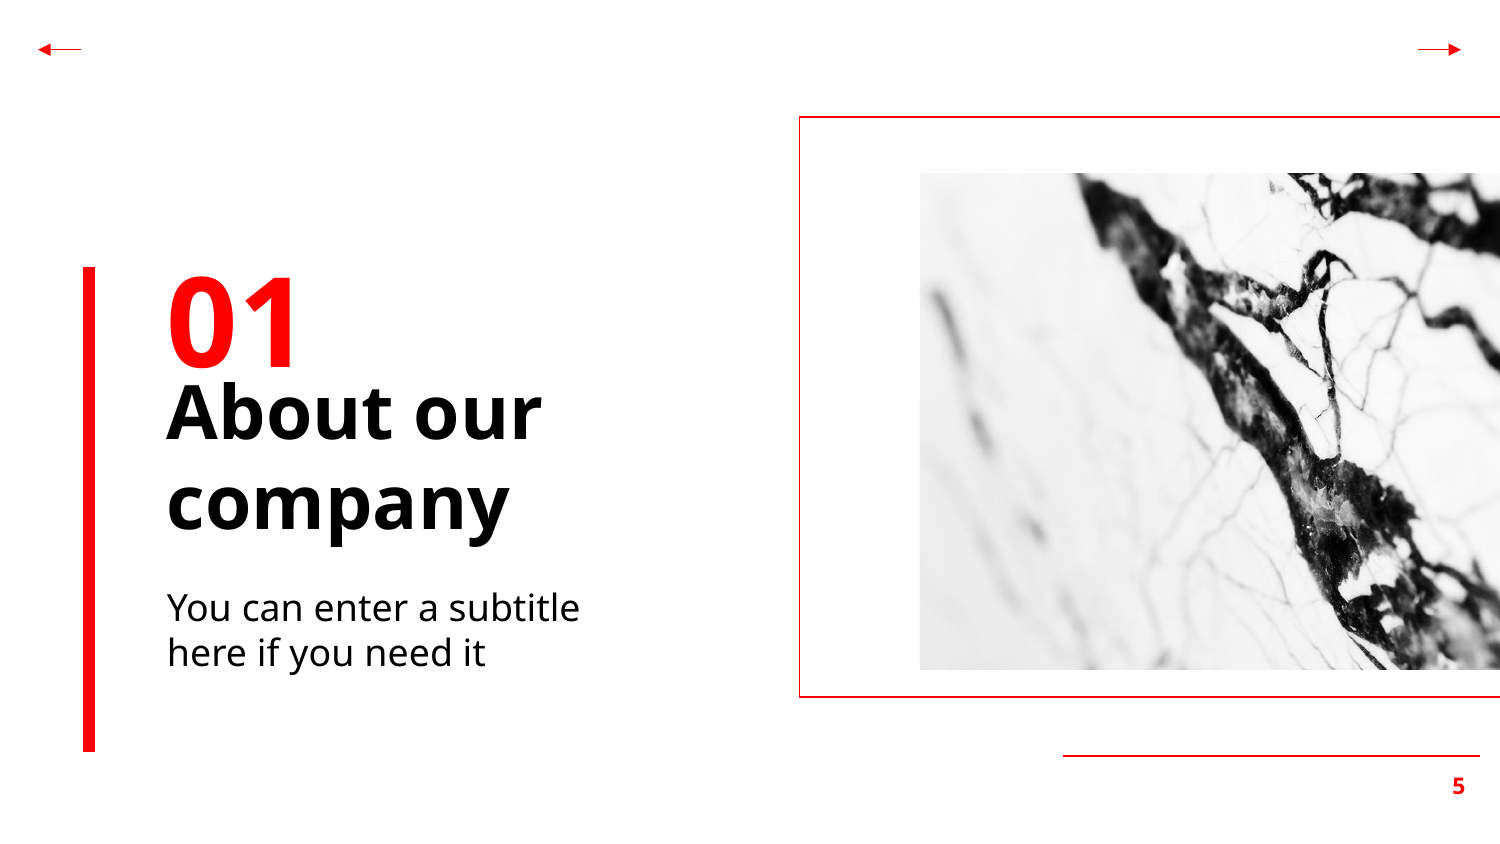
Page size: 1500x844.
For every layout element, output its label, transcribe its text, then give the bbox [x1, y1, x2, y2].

title About our company [151, 349, 673, 531]
title 01 [151, 269, 435, 349]
subtitle You can enter a subtitle here if you need it [151, 569, 649, 662]
text_box [799, 116, 1500, 697]
picture [919, 173, 1500, 671]
